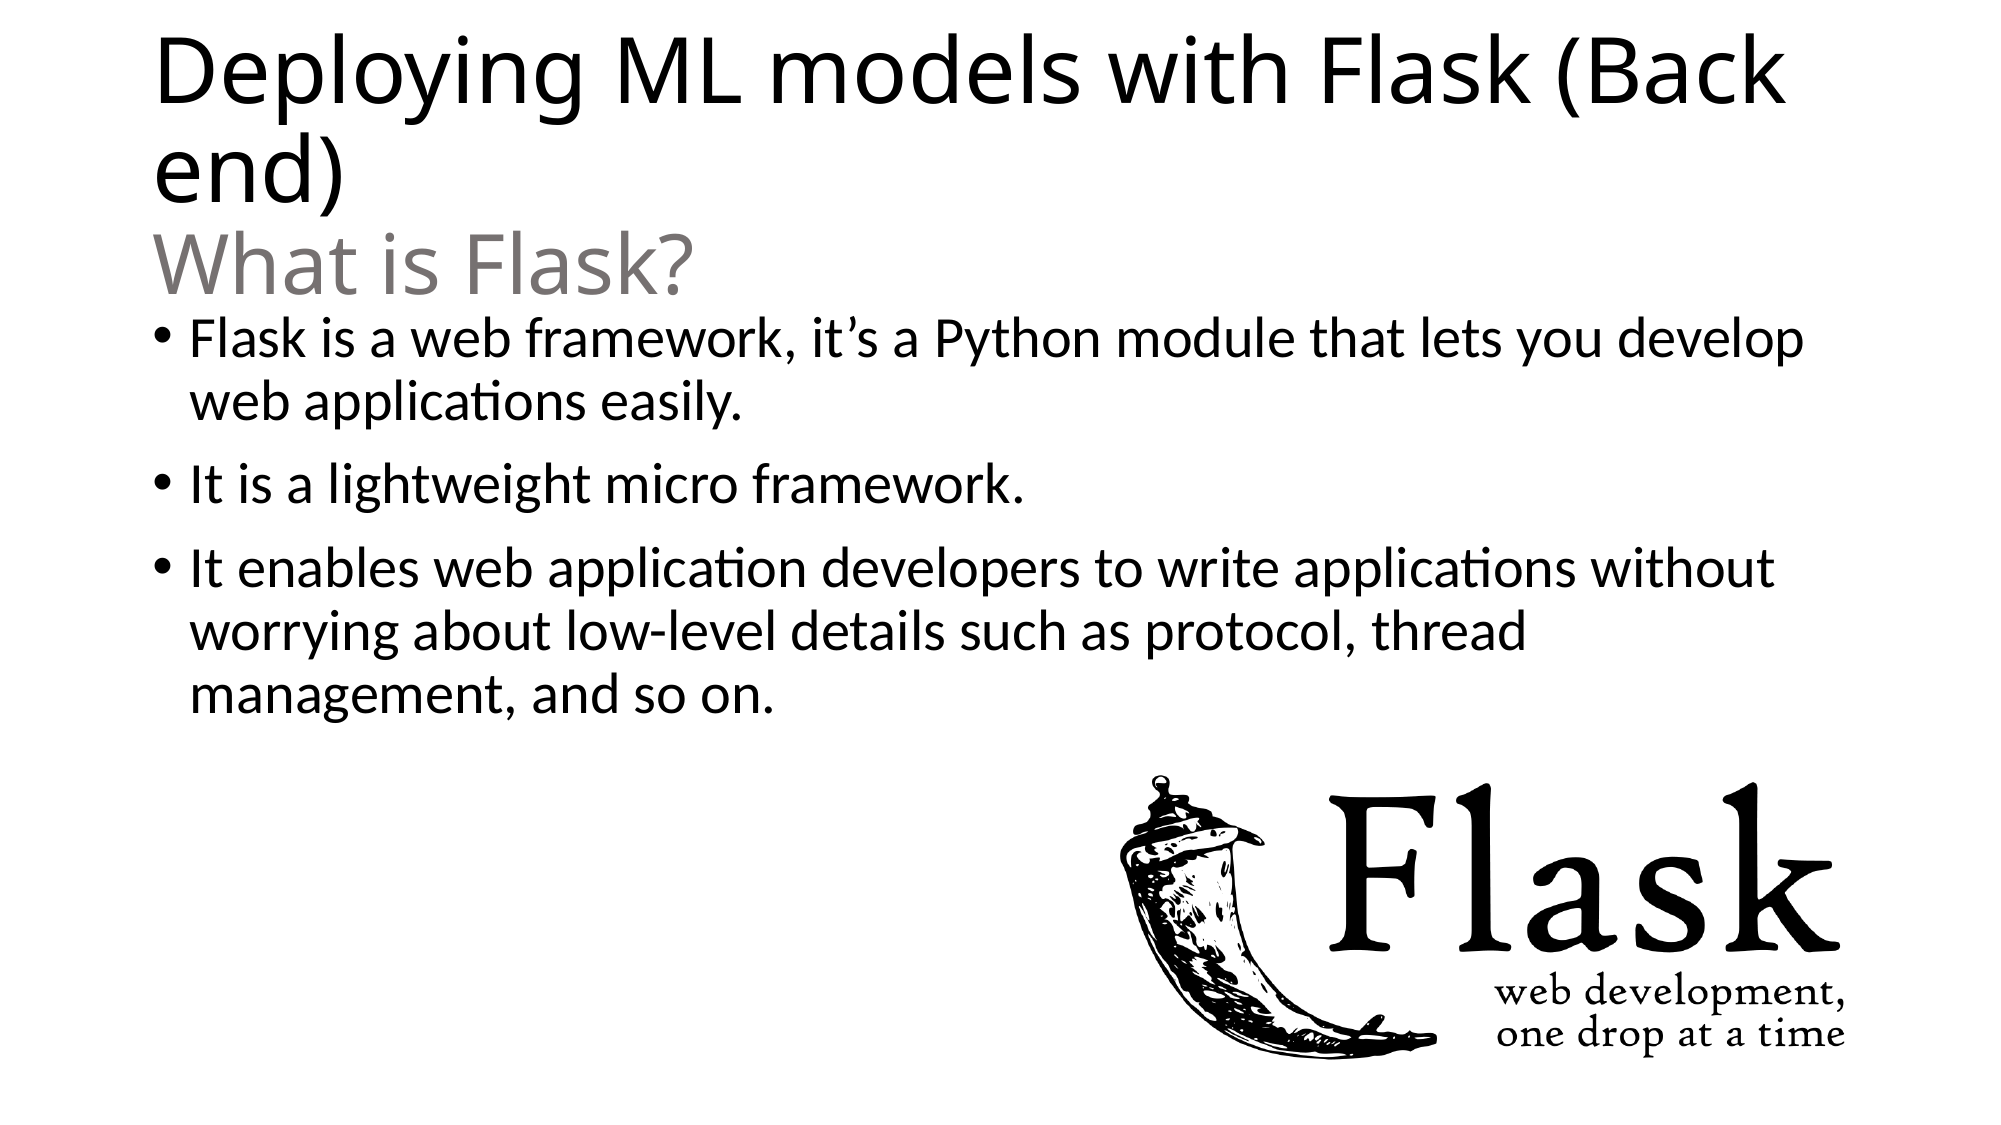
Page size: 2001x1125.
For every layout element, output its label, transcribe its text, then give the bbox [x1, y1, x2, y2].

title Deploying ML models with Flask (Back end) What is Flask? [137, 59, 1863, 278]
picture [1100, 766, 1863, 1066]
list Flask is a web framework, it’s a Python module that lets you develop web applications easily. It is a lightweight micro framework. It enables web application developers to write applications without worrying about low-level details such as protocol, thread management, and so on. [137, 299, 1863, 1014]
